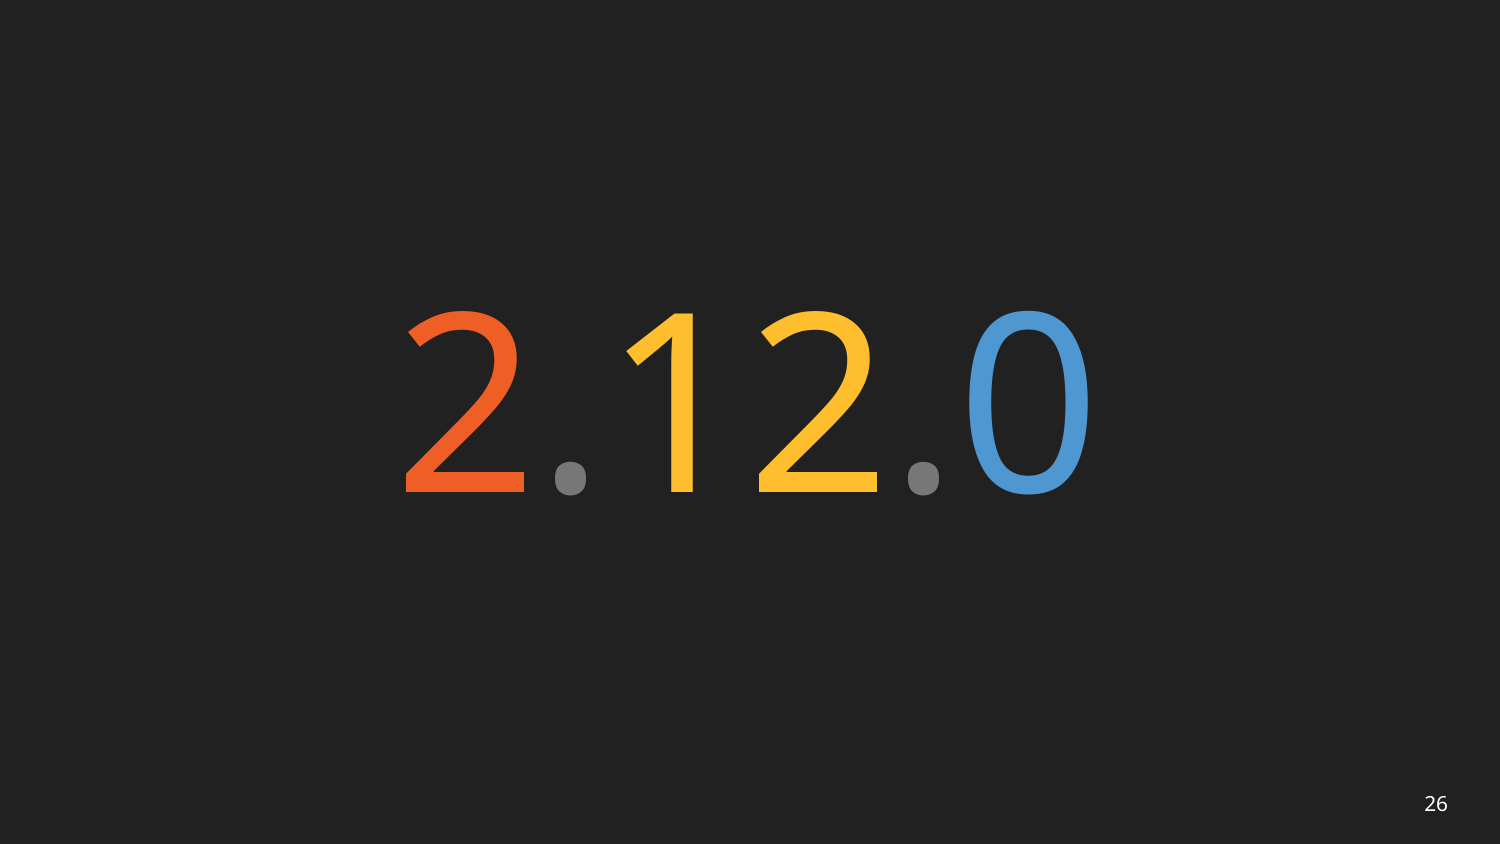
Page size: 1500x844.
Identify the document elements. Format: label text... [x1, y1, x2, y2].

slide_number 26 [1125, 782, 1463, 827]
title 2.12.0 [39, 37, 1455, 777]
